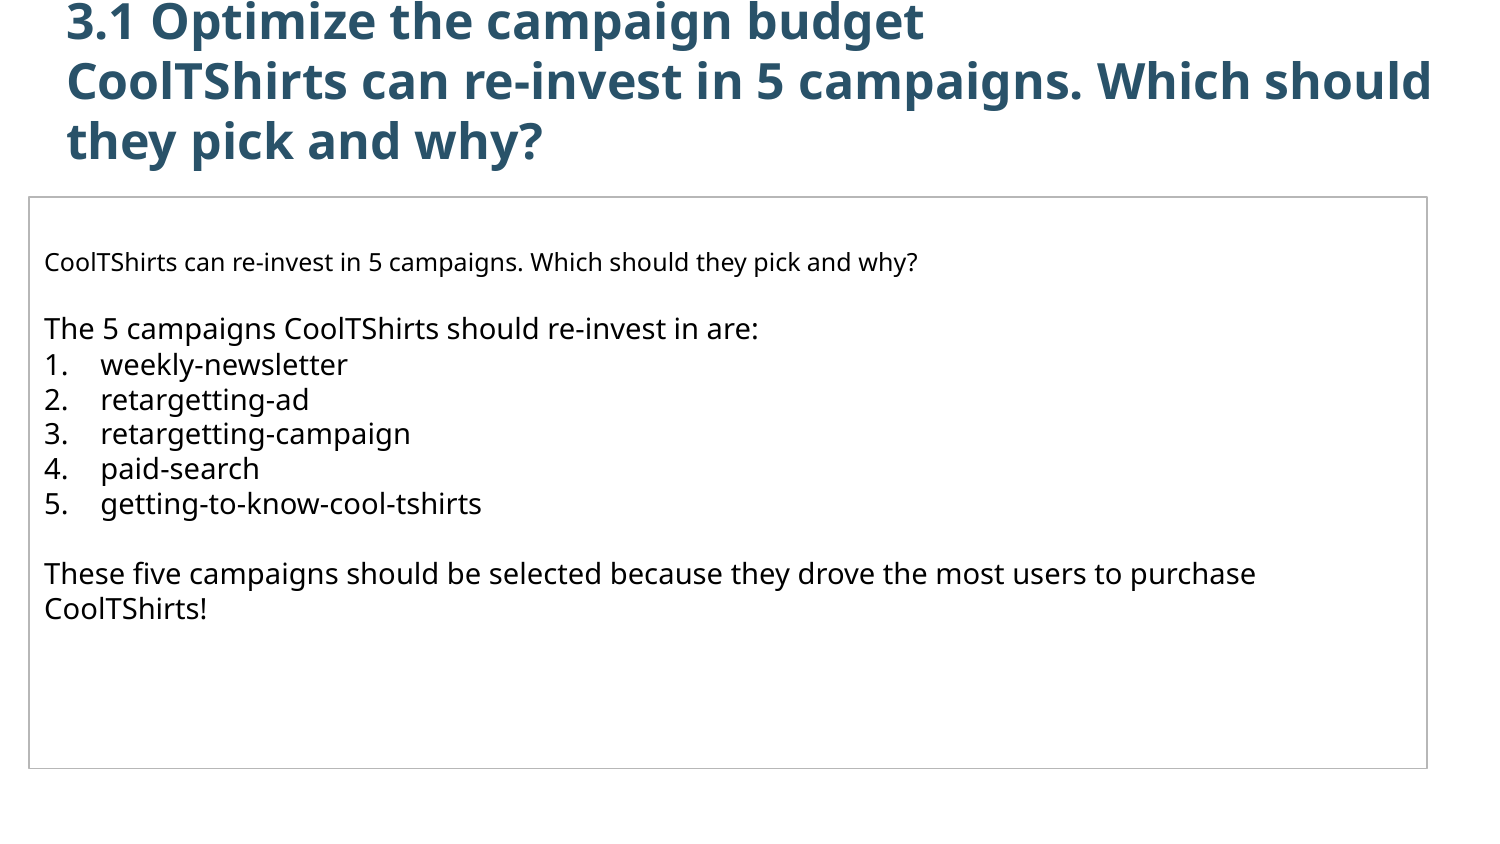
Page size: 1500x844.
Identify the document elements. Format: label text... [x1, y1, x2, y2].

text_box CoolTShirts can re-invest in 5 campaigns. Which should they pick and why? The 5 campaigns CoolTShirts should re-invest in are: weekly-newsletter retargetting-ad retargetting-campaign paid-search getting-to-know-cool-tshirts These five campaigns should be selected because they drove the most users to purchase CoolTShirts! [29, 197, 1427, 769]
text_box 3.1 Optimize the campaign budget CoolTShirts can re-invest in 5 campaigns. Which should they pick and why? [51, 47, 1449, 185]
